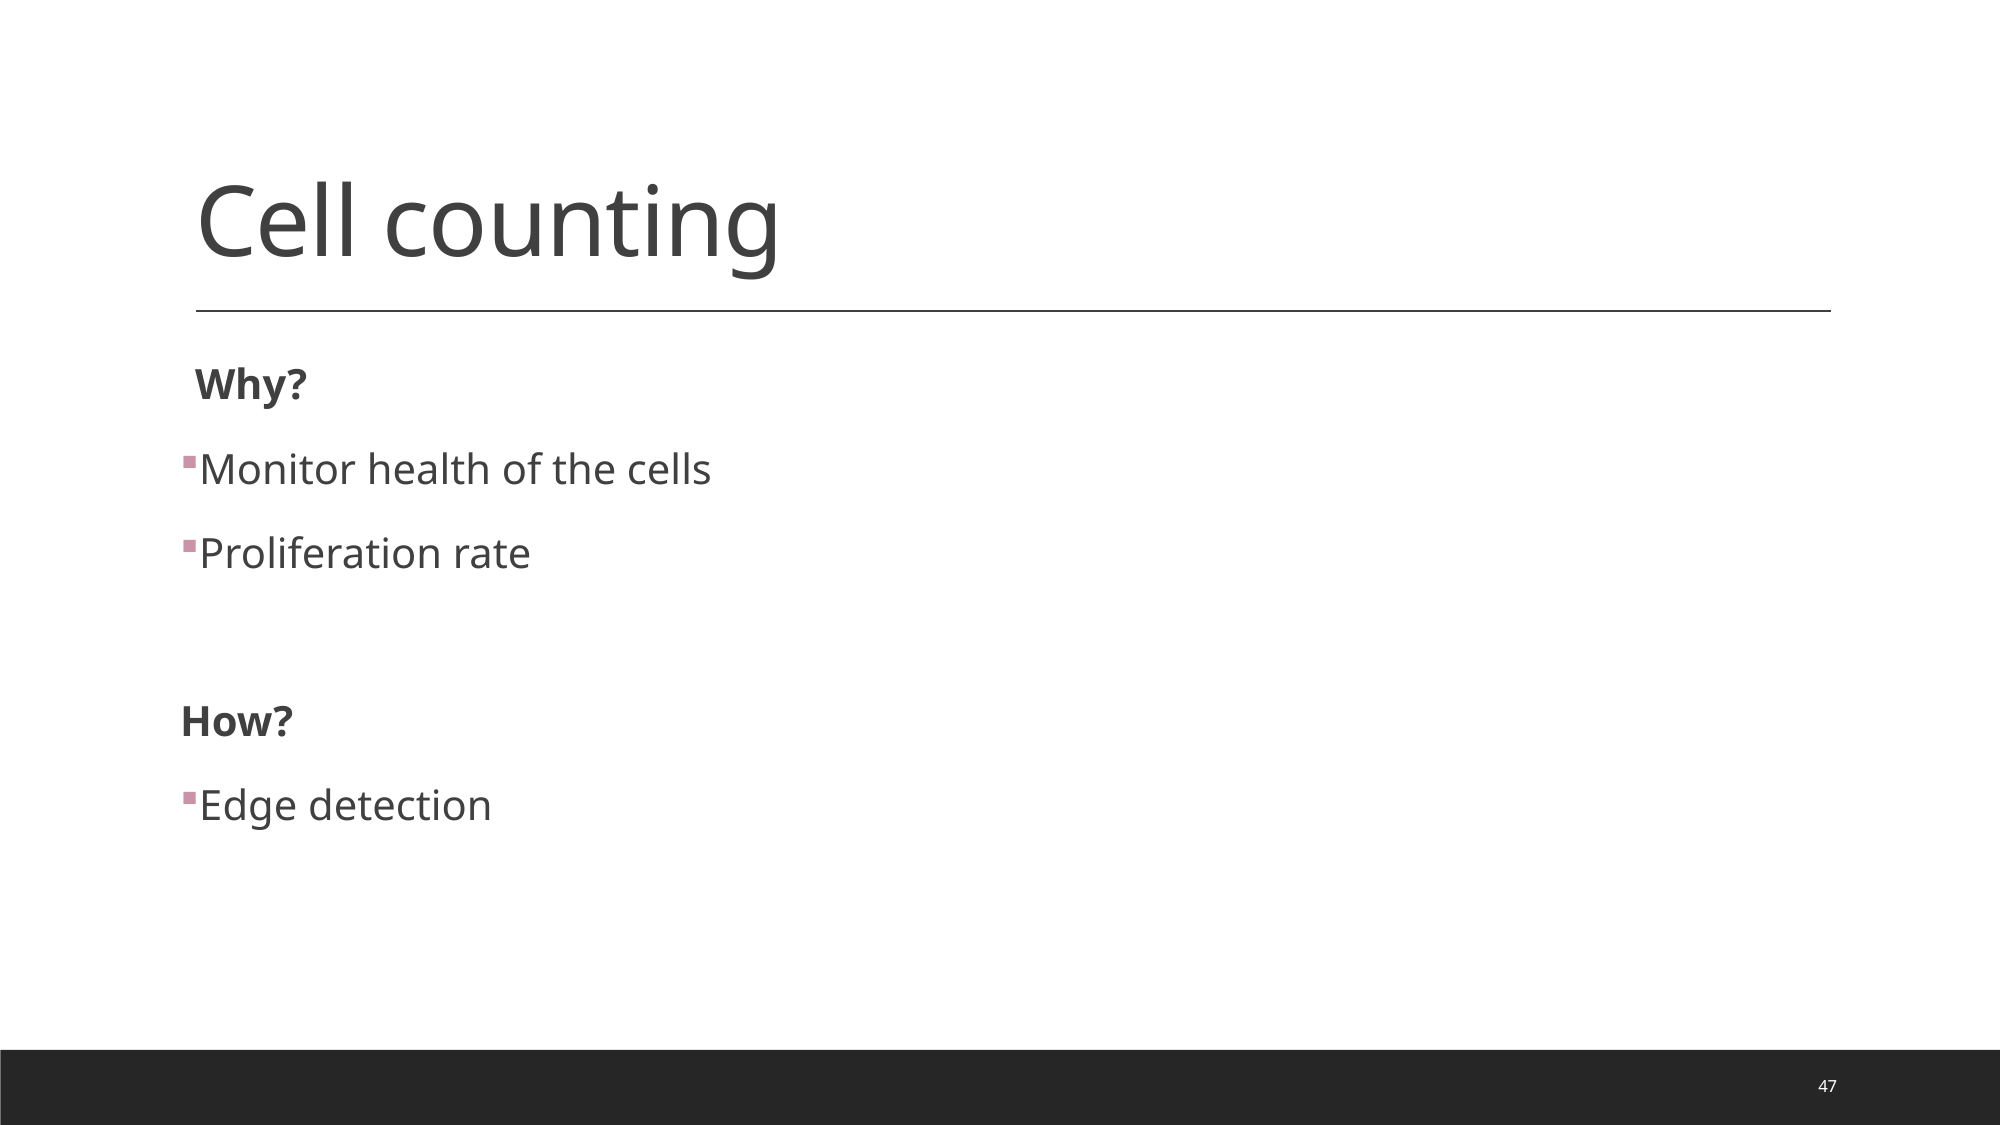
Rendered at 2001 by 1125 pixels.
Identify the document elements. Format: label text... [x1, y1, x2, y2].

slide_number 47 [1803, 1057, 1932, 1118]
title Cell counting [180, 47, 1830, 285]
list Why? Monitor health of the cells Proliferation rate How? Edge detection [180, 345, 1830, 963]
